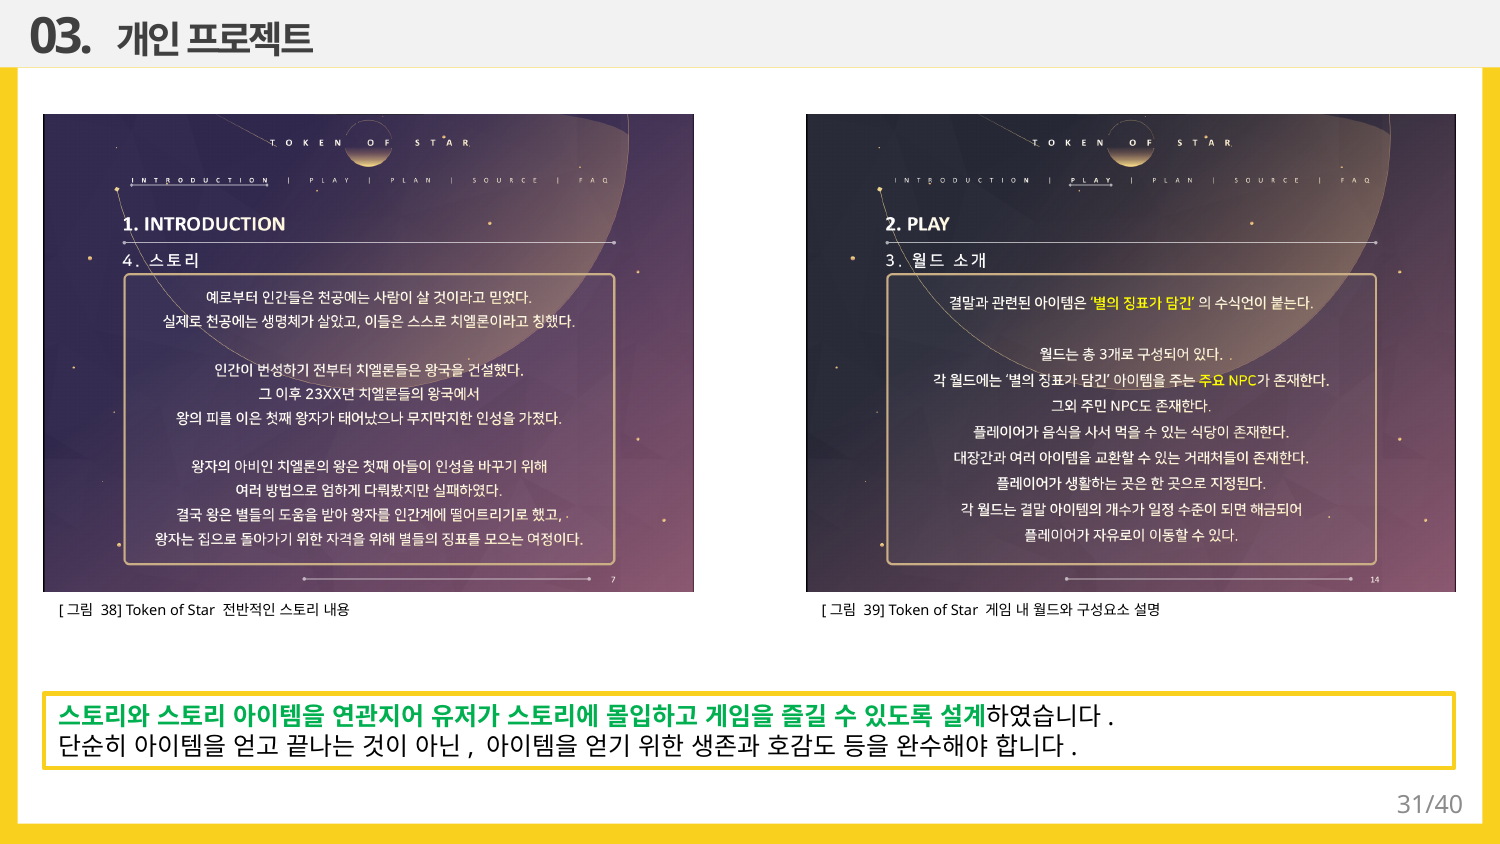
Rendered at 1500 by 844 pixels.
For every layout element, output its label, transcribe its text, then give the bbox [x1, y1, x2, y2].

text_box 03. 개인 프로젝트 [0, 0, 1500, 70]
text_box 스토리와 스토리 아이템을 연관지어 유저가 스토리에 몰입하고 게임을 즐길 수 있도록 설계하였습니다. 단순히 아이템을 얻고 끝나는 것이 아닌, 아이템을 얻기 위한 생존과 호감도 등을 완수해야 합니다. [42, 691, 1456, 770]
picture [806, 114, 1457, 593]
text_box [16, 70, 1484, 826]
slide_number 31/40 [1368, 786, 1479, 826]
picture [43, 114, 694, 593]
text_box [그림 38] Token of Star 전반적인 스토리 내용 [43, 600, 563, 626]
text_box [그림 39] Token of Star 게임 내 월드와 구성요소 설명 [806, 600, 1326, 626]
